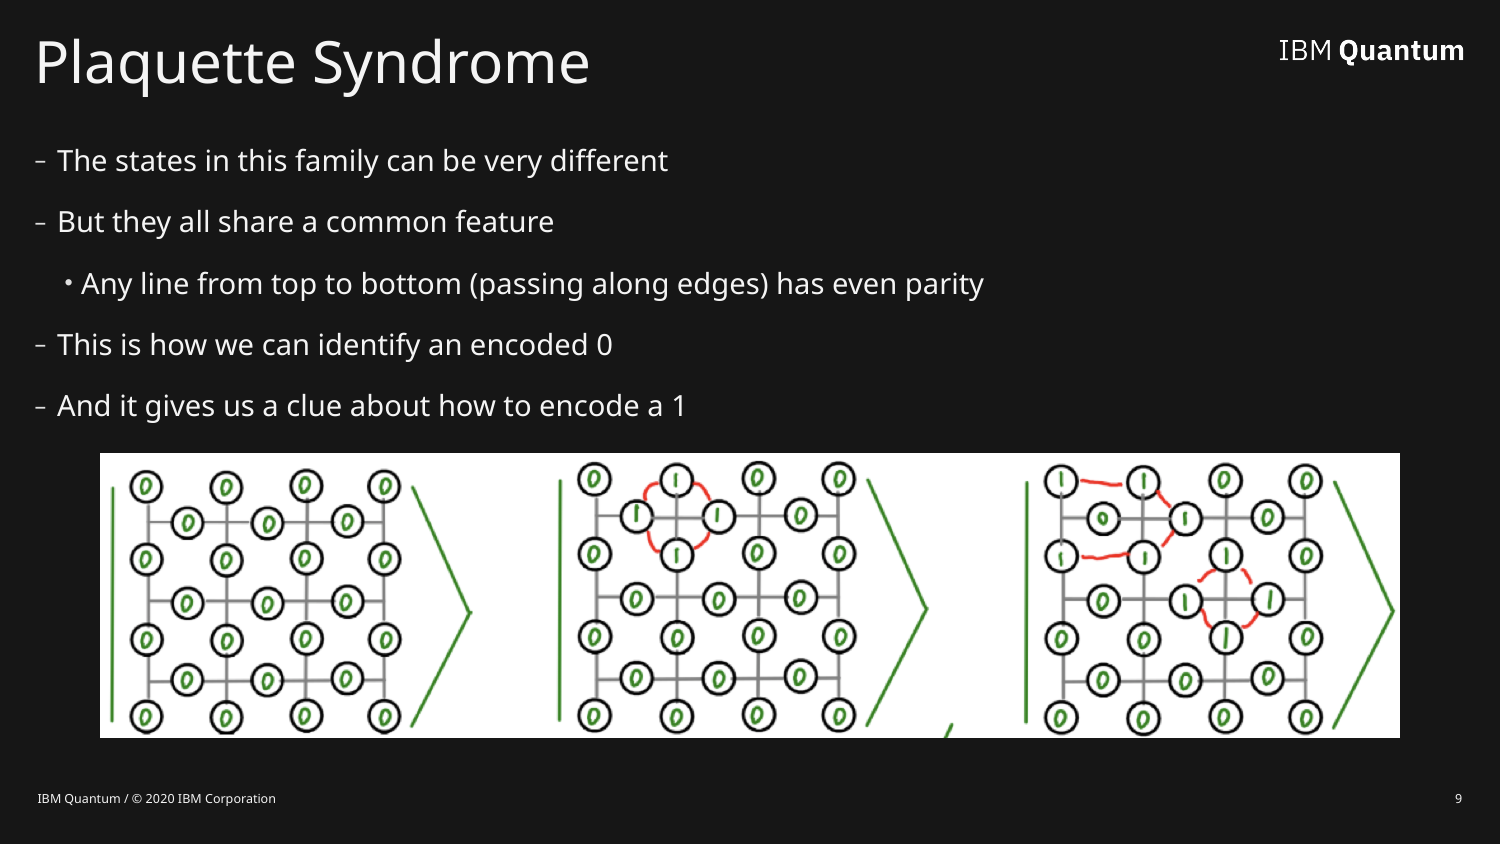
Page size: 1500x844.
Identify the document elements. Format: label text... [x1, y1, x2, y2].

slide_number 9 [1162, 785, 1463, 813]
list The states in this family can be very different But they all share a common feature Any line from top to bottom (passing along edges) has even parity This is how we can identify an encoded 0 And it gives us a clue about how to encode a 1 [34, 138, 1417, 333]
picture [100, 453, 1400, 739]
title Plaquette Syndrome [34, 33, 1091, 138]
footer IBM Quantum / © 2020 IBM Corporation [37, 785, 713, 813]
